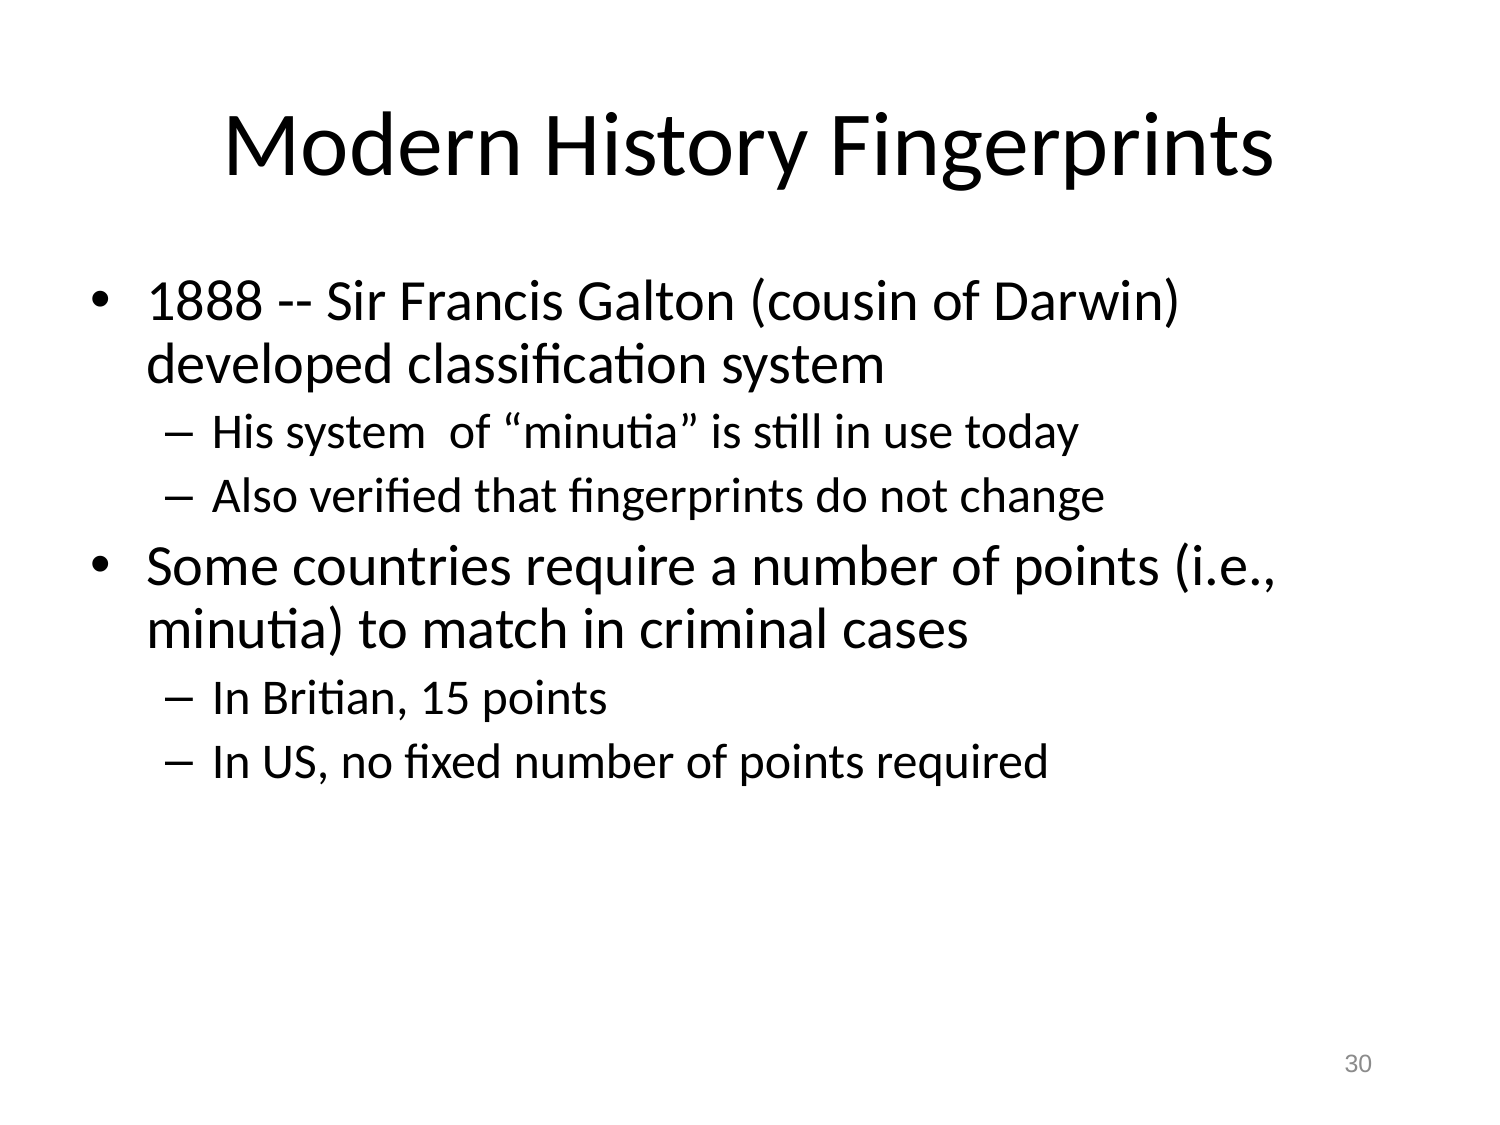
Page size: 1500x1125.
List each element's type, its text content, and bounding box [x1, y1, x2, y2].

title Modern History Fingerprints [74, 44, 1426, 233]
slide_number 30 [1074, 1025, 1388, 1100]
list 1888 -- Sir Francis Galton (cousin of Darwin) developed classification system His system of “minutia” is still in use today Also verified that fingerprints do not change Some countries require a number of points (i.e., minutia) to match in criminal cases In Britian, 15 points In US, no fixed number of points required [74, 262, 1426, 1006]
